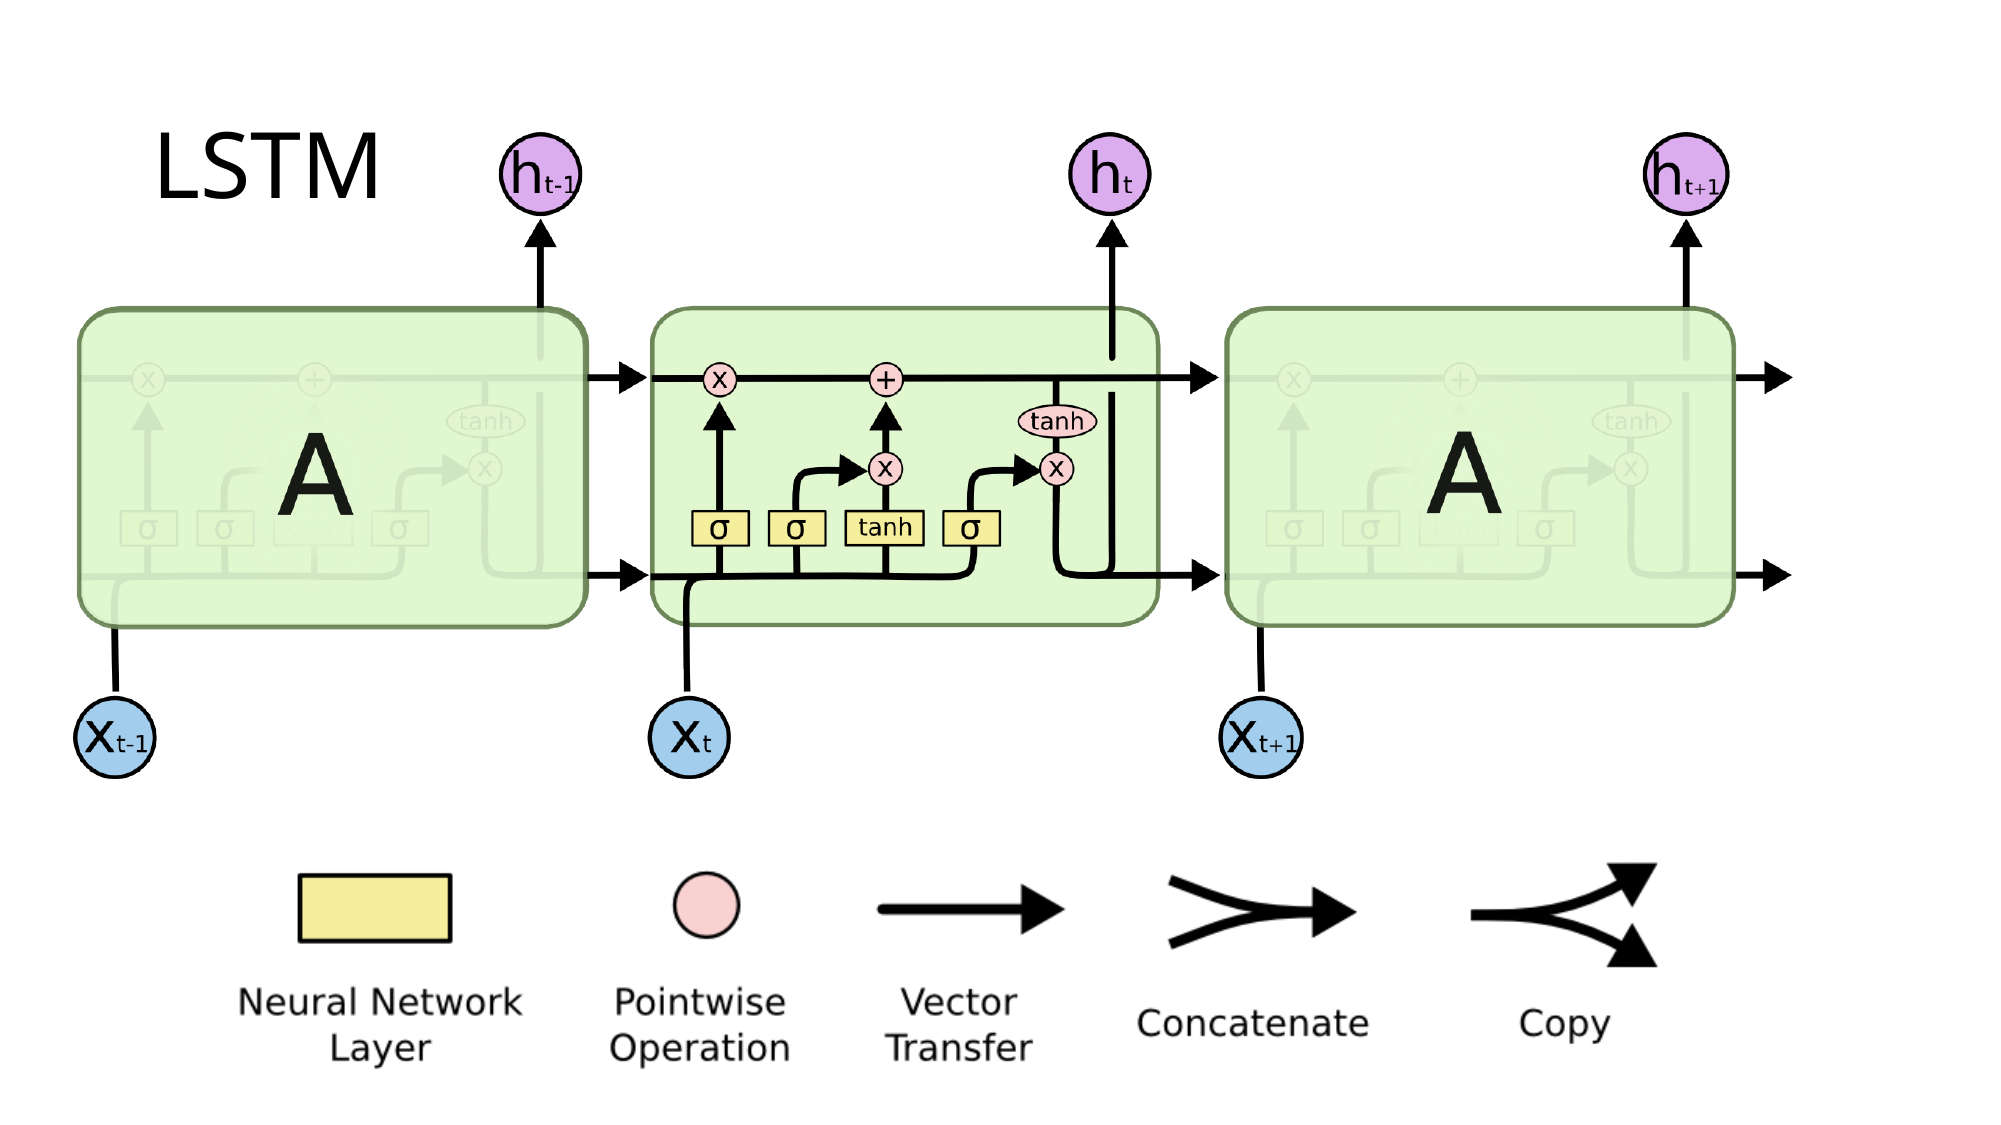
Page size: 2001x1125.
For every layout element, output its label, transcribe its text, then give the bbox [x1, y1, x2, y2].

picture [201, 814, 1687, 1091]
picture [73, 132, 1793, 779]
title LSTM [137, 59, 1863, 278]
